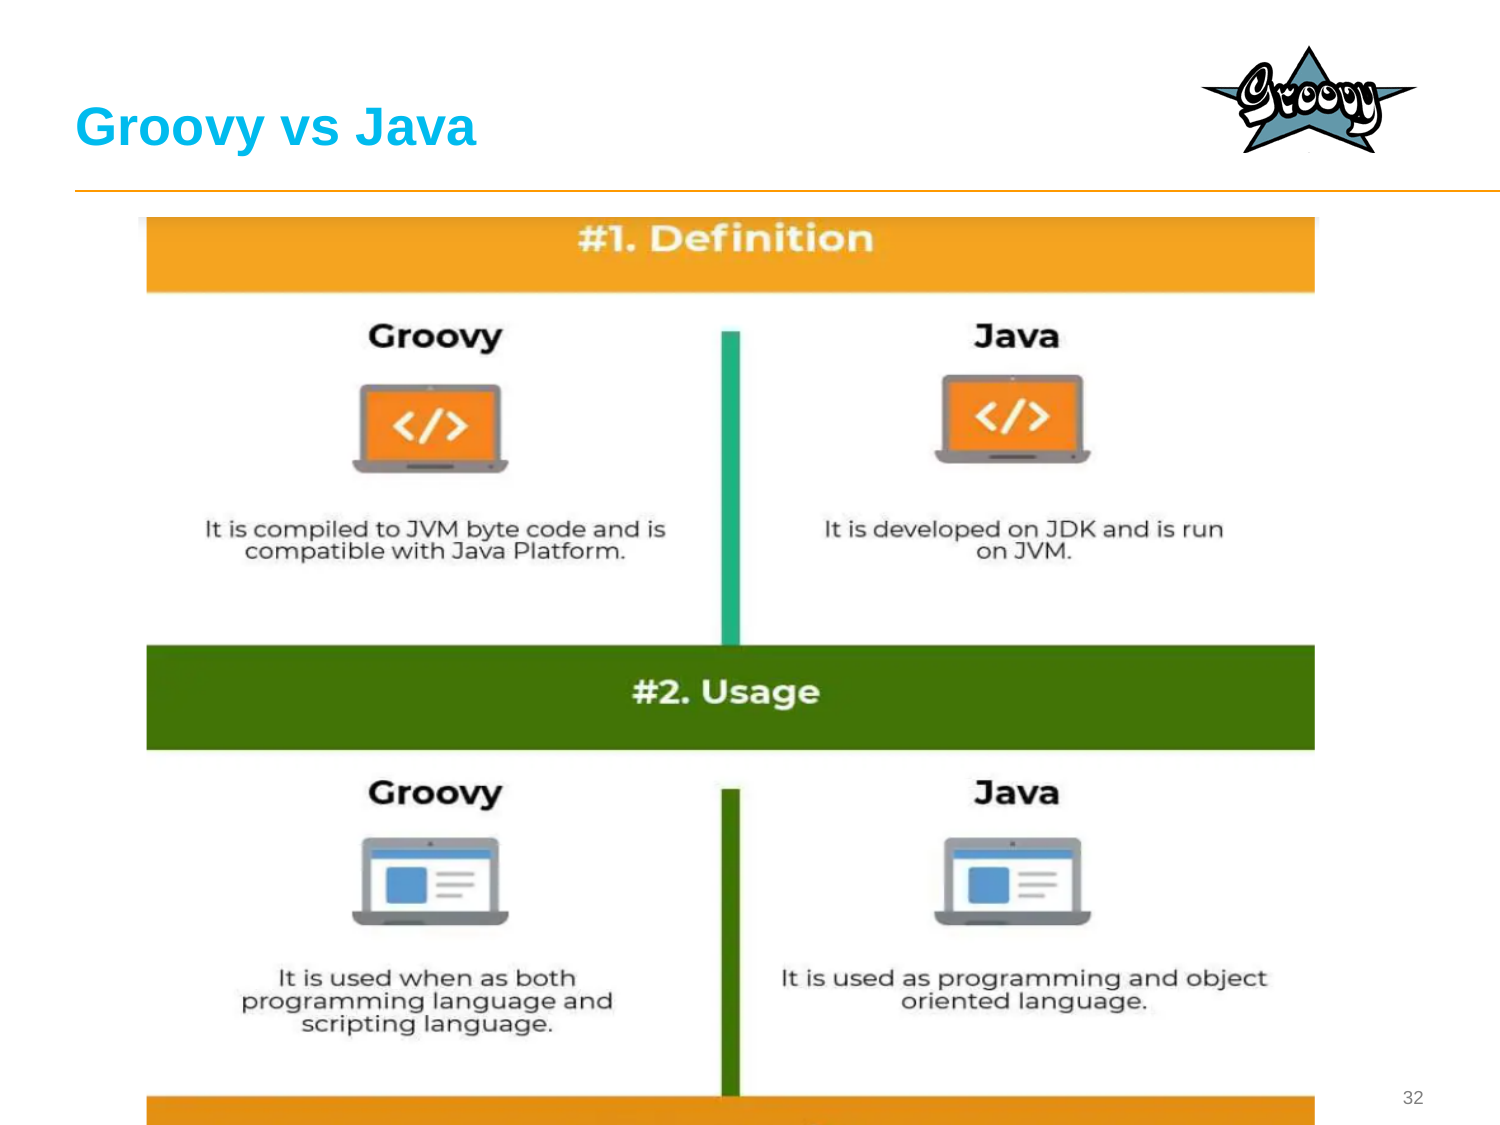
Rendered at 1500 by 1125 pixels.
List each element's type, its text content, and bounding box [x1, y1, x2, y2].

picture [138, 216, 1320, 1125]
title Groovy vs Java [75, 27, 1422, 157]
